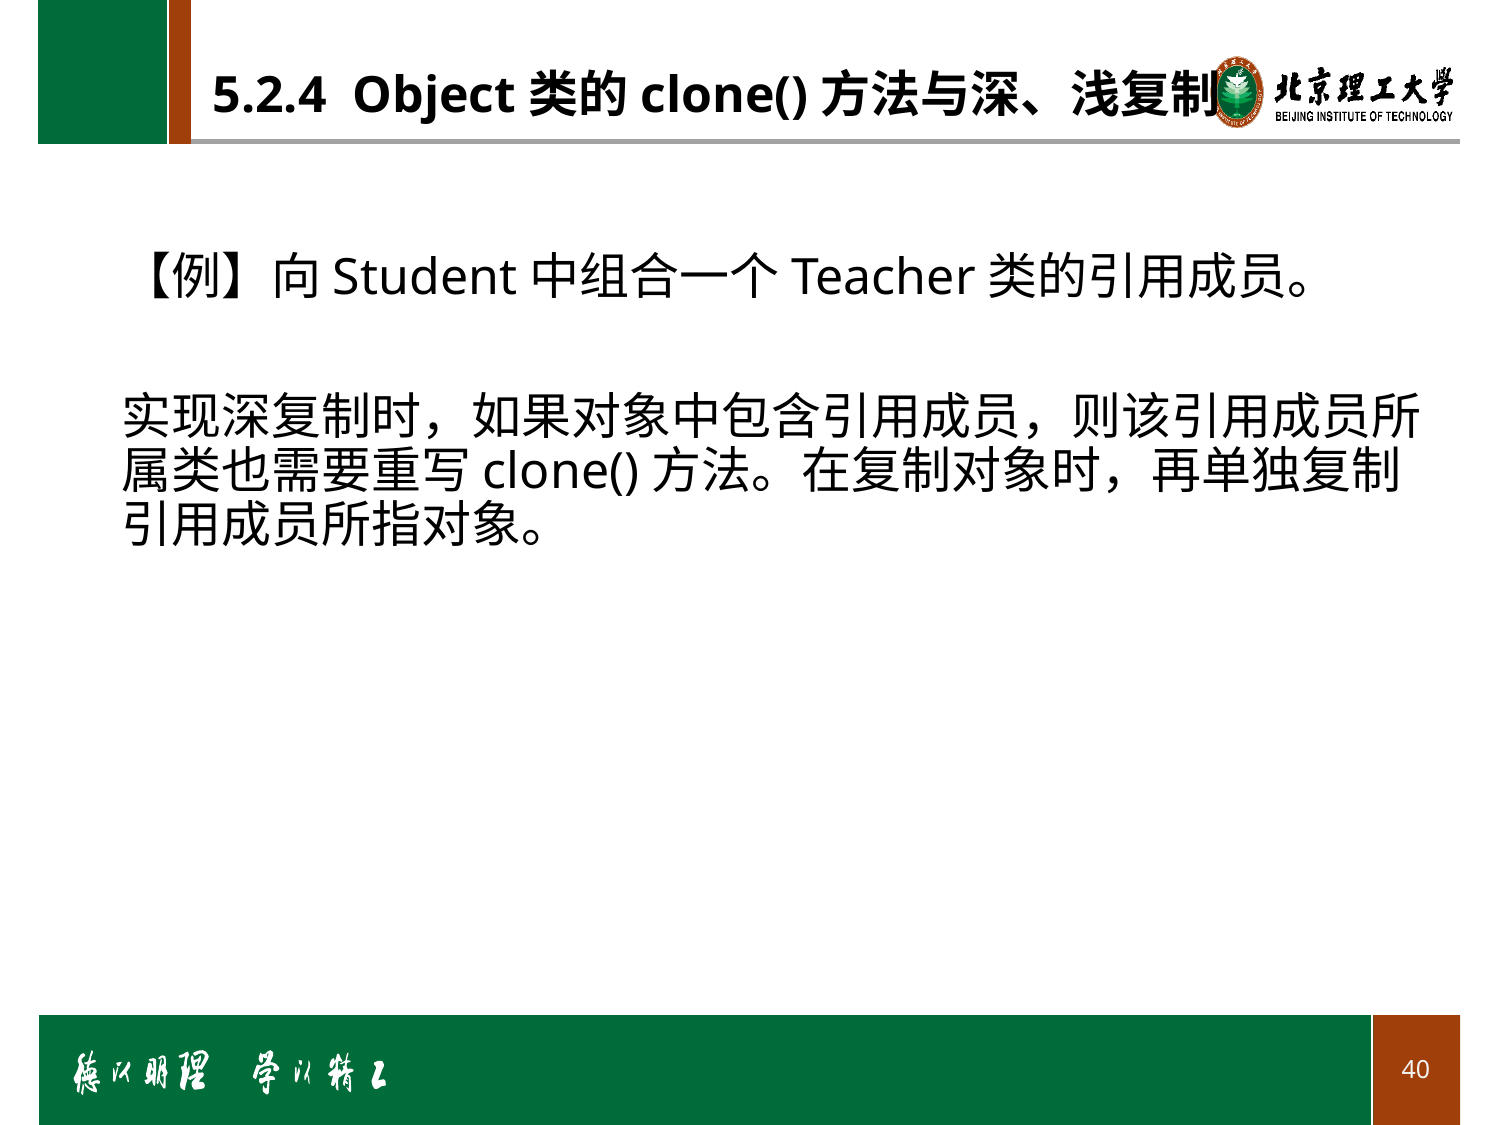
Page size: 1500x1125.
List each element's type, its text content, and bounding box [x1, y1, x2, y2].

picture [1262, 56, 1453, 128]
list 【例】向Student中组合一个Teacher类的引用成员。 实现深复制时，如果对象中包含引用成员，则该引用成员所属类也需要重写clone()方法。在复制对象时，再单独复制引用成员所指对象。 [87, 244, 1438, 718]
title 5.2.4 Object类的clone()方法与深、浅复制 [197, 56, 1262, 136]
